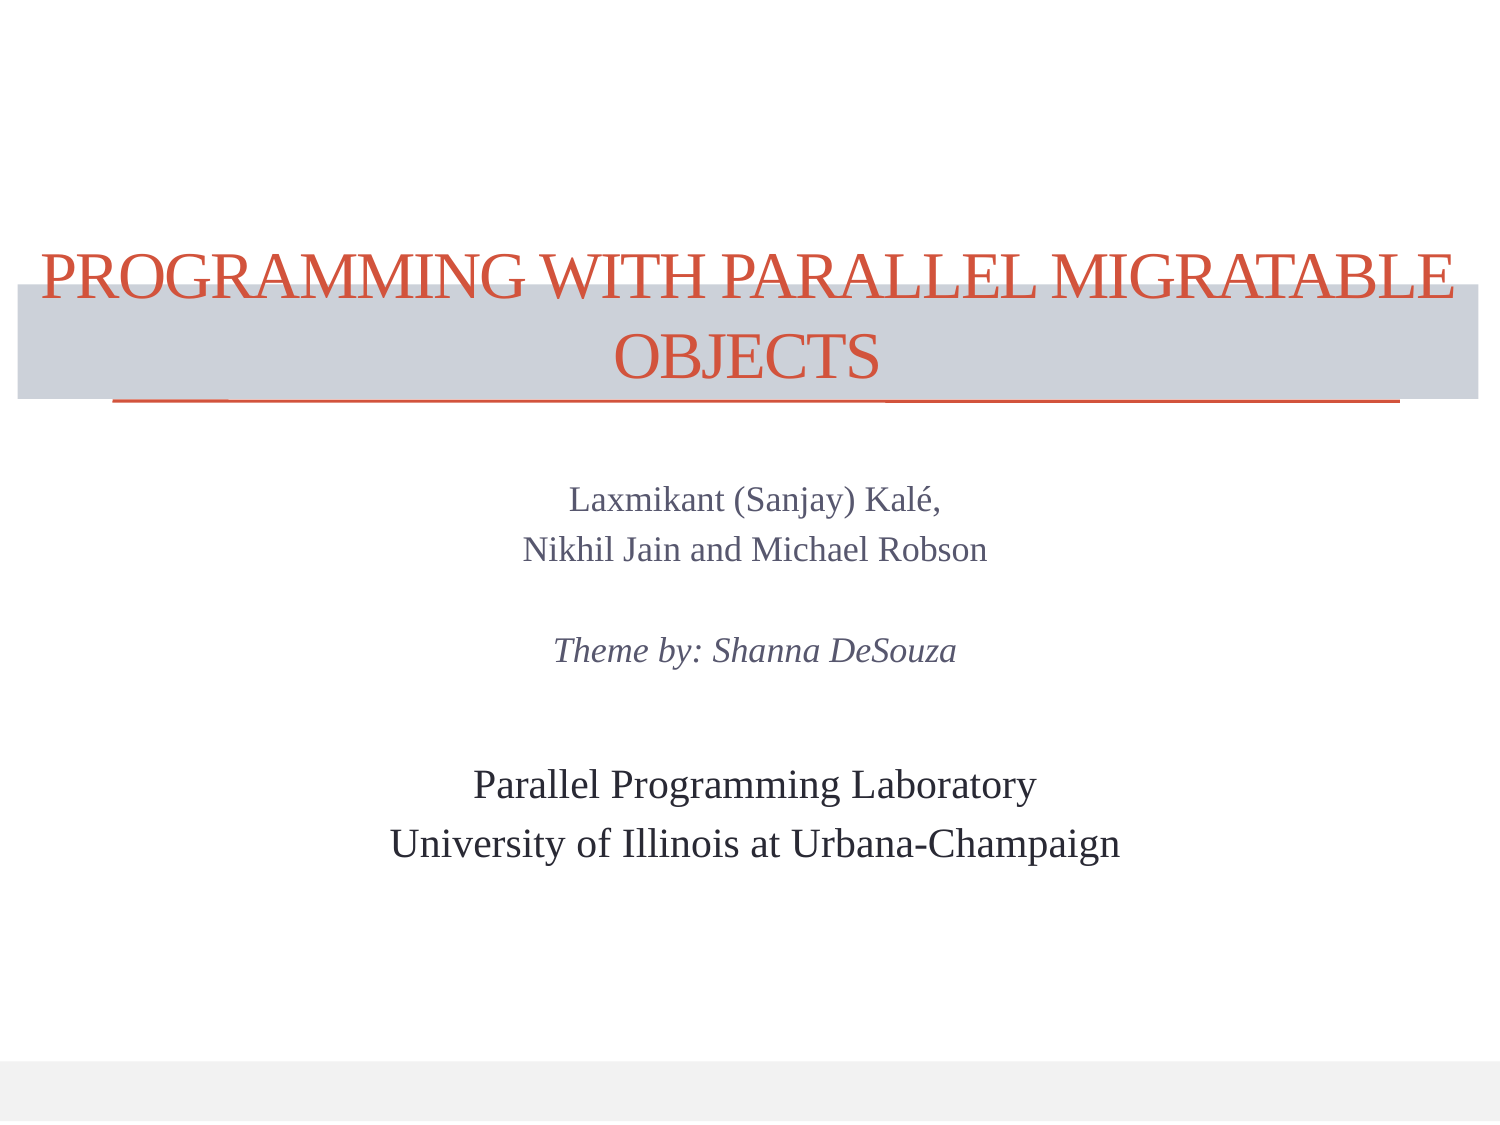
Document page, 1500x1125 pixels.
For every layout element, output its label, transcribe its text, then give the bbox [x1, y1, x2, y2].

subtitle Laxmikant (Sanjay) Kalé, Nikhil Jain and Michael Robson Theme by: Shanna DeSouza [230, 467, 1281, 678]
list Parallel Programming Laboratory University of Illinois at Urbana-Champaign [230, 726, 1281, 896]
title Programming with Parallel Migratable Objects [17, 284, 1479, 399]
